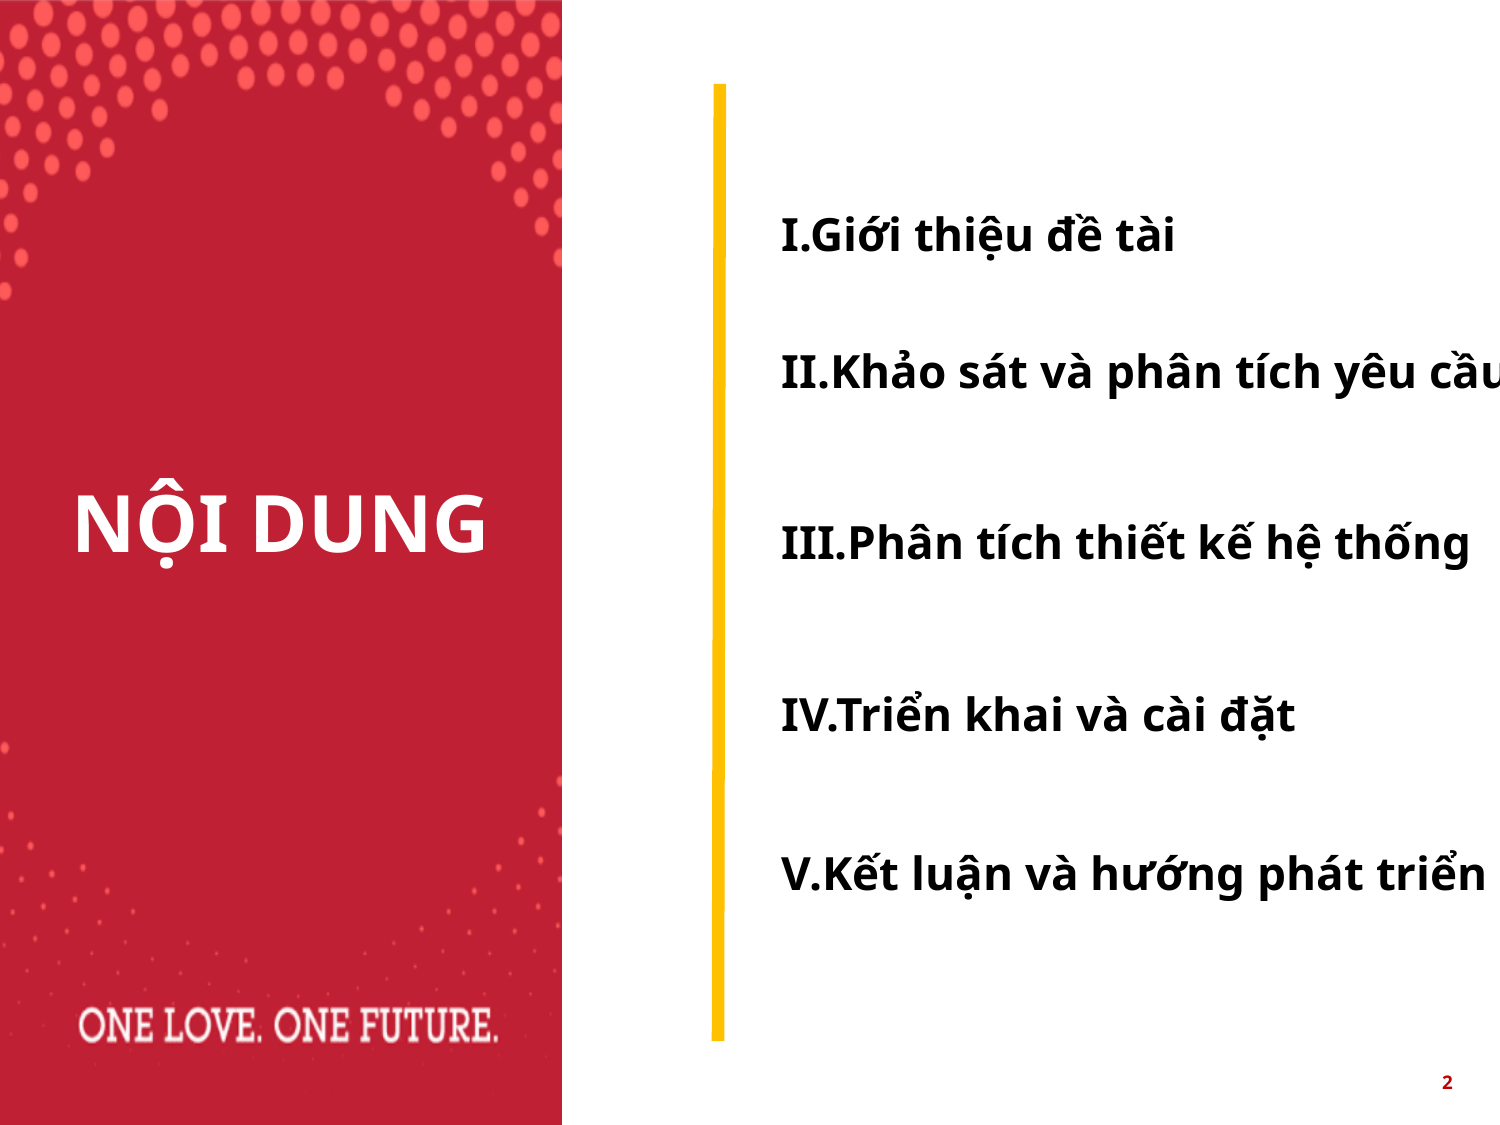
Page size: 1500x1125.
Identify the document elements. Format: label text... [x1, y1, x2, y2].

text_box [717, 83, 721, 1042]
picture [0, 0, 1500, 1125]
text_box II.Khảo sát và phân tích yêu cầu [770, 337, 1500, 410]
text_box IV.Triển khai và cài đặt [770, 680, 1500, 753]
text_box I.Giới thiệu đề tài [770, 200, 1314, 273]
text_box V.Kết luận và hướng phát triển [770, 839, 1500, 911]
text_box III.Phân tích thiết kế hệ thống [770, 508, 1484, 581]
slide_number 2 [1126, 1065, 1464, 1125]
